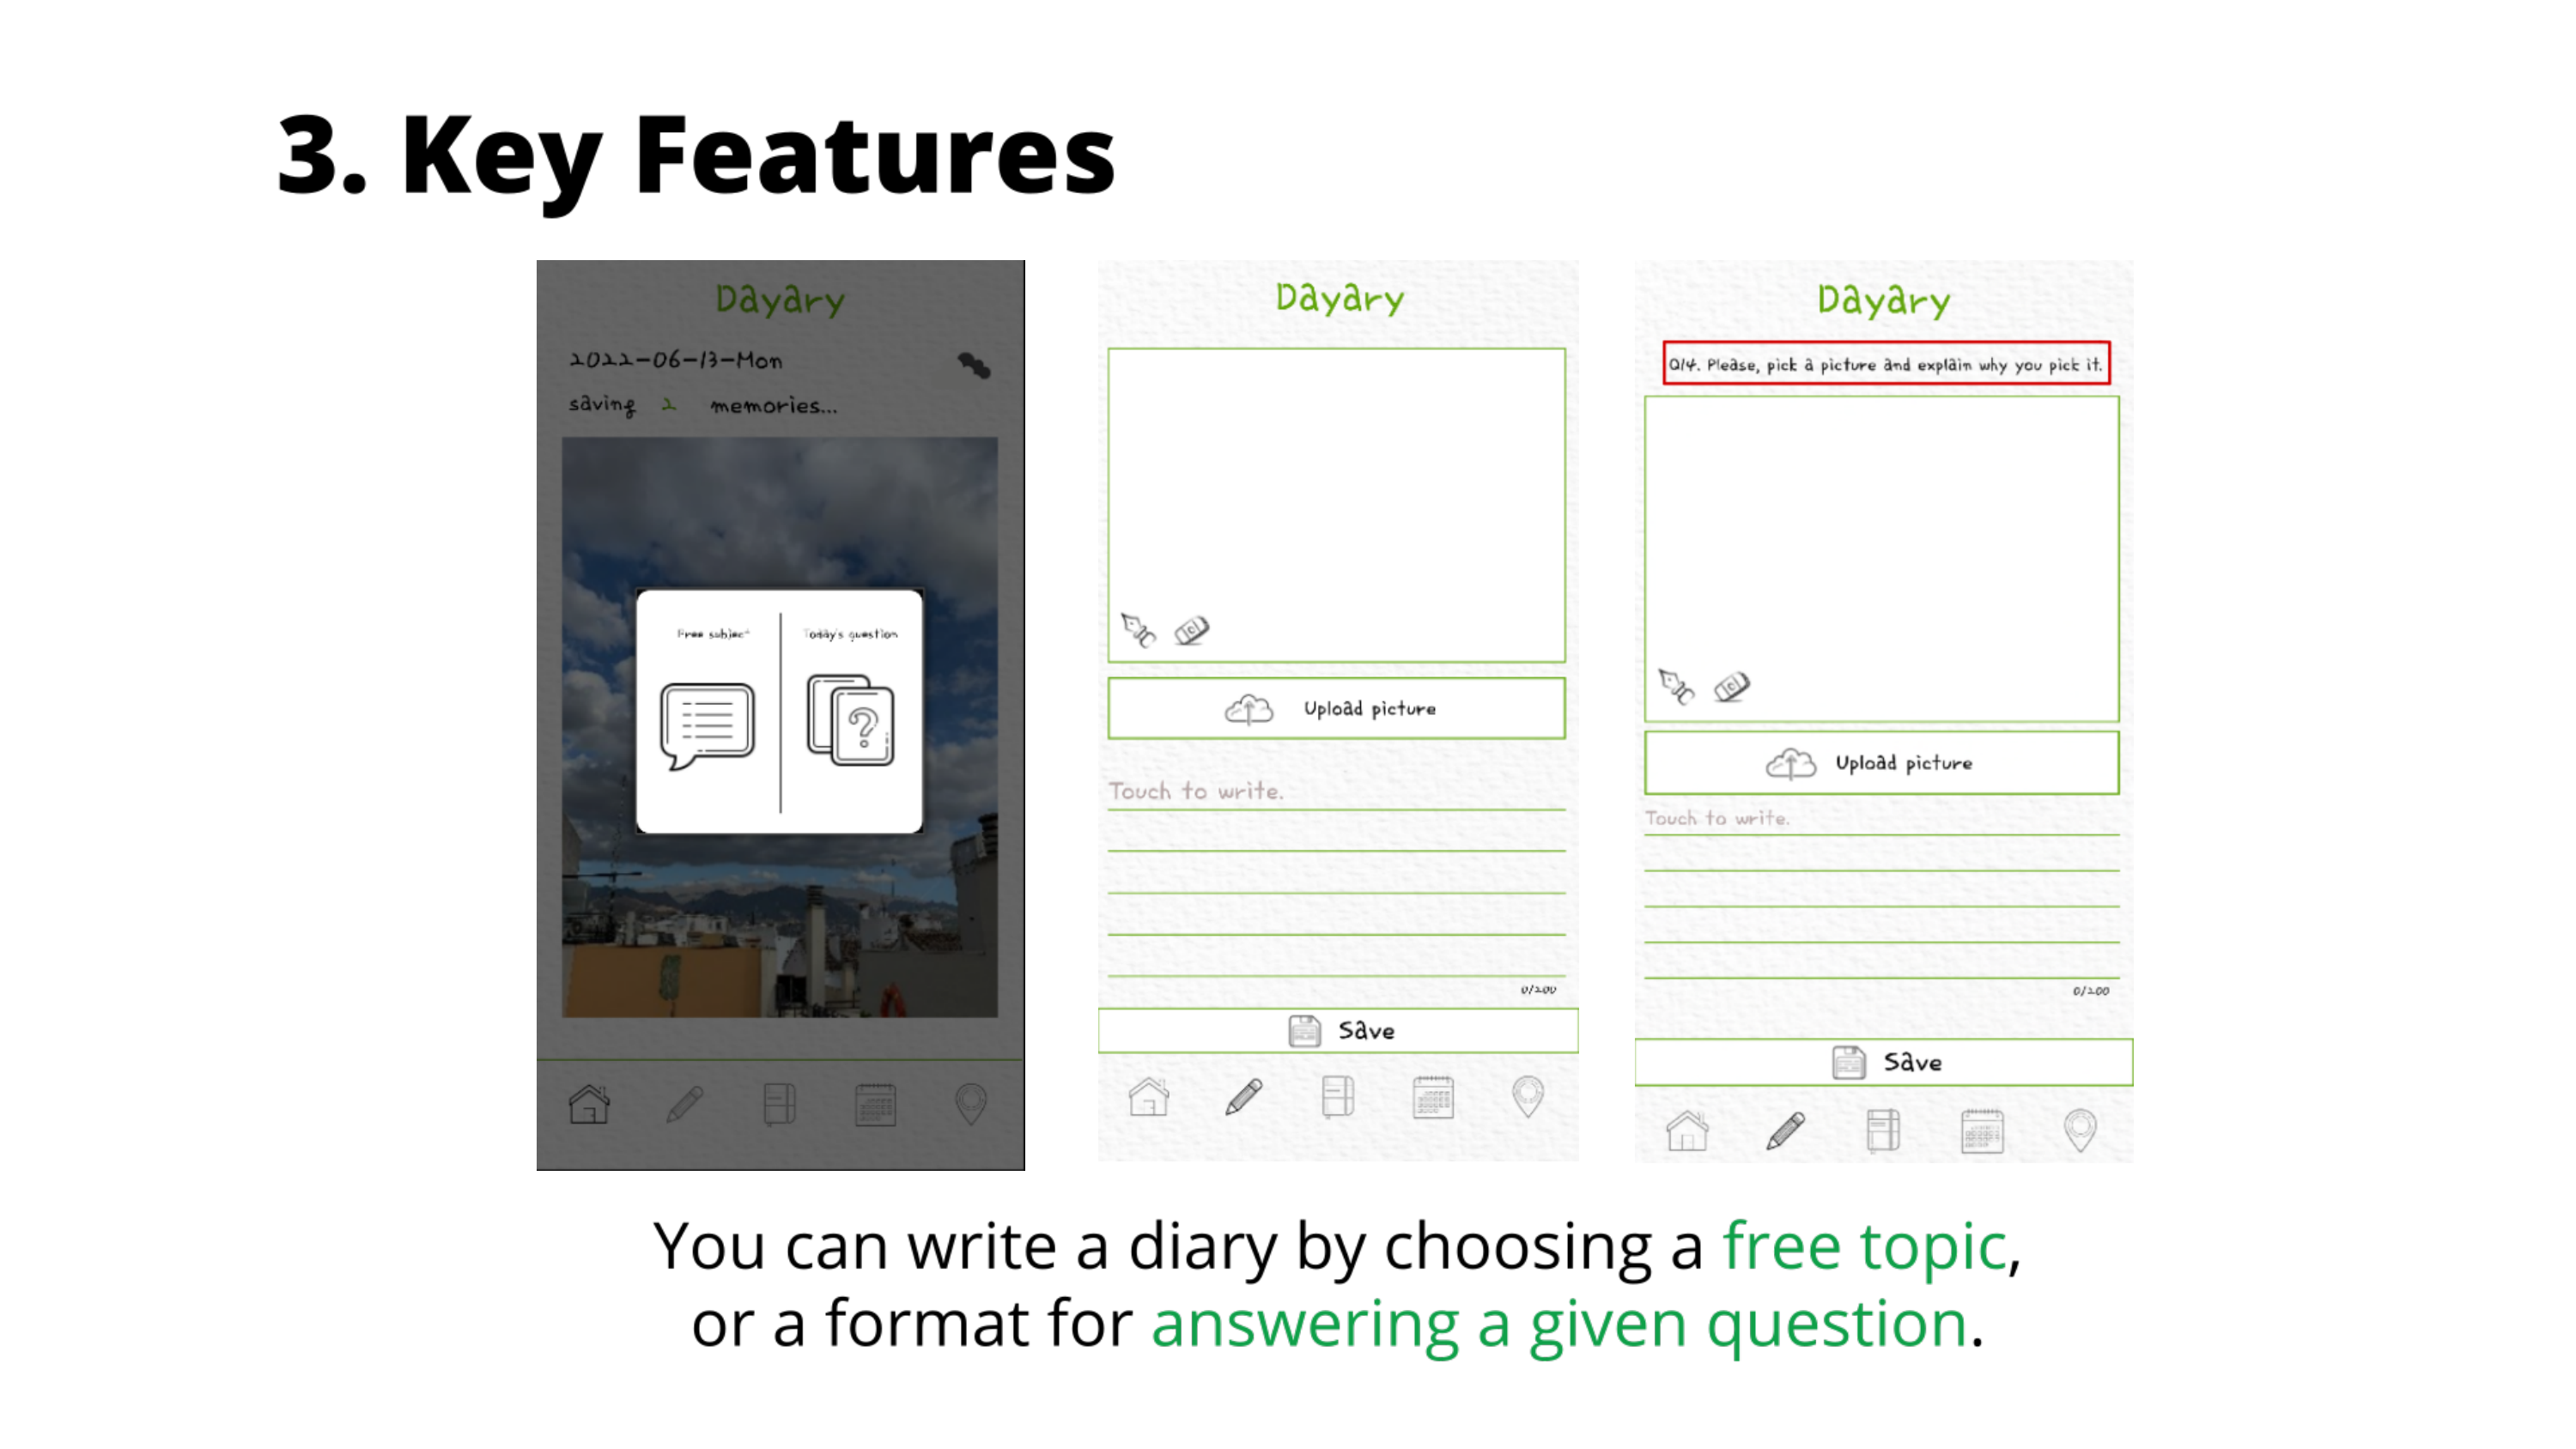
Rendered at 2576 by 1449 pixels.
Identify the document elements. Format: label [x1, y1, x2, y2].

picture [259, 60, 1161, 268]
text_box [1634, 259, 2135, 1163]
picture [392, 1190, 2050, 1395]
text_box [537, 259, 1025, 1172]
text_box [1098, 259, 1579, 1162]
